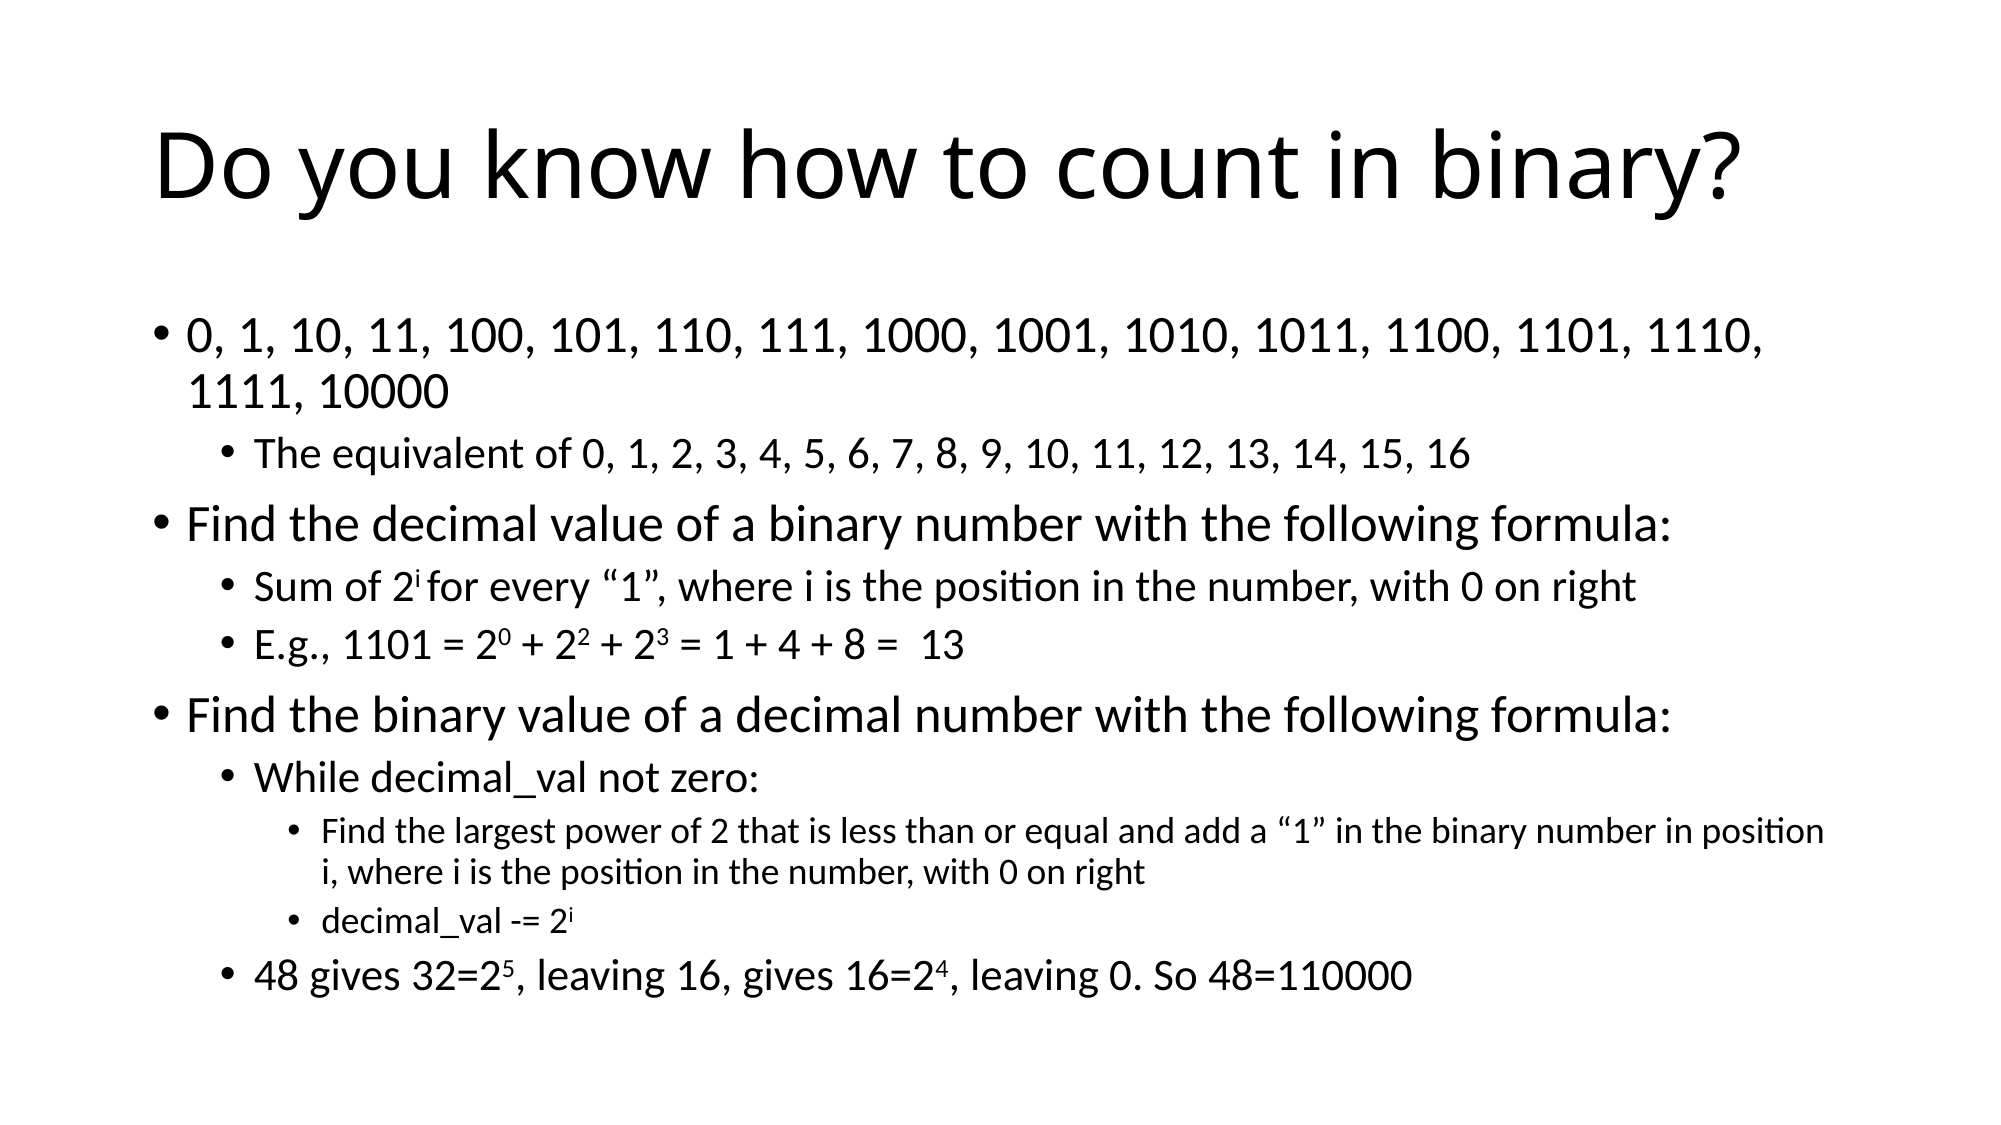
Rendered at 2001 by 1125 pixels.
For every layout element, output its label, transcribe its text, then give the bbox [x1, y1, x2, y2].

title Do you know how to count in binary? [137, 59, 1863, 278]
list 0, 1, 10, 11, 100, 101, 110, 111, 1000, 1001, 1010, 1011, 1100, 1101, 1110, 1111, 10000 The equivalent of 0, 1, 2, 3, 4, 5, 6, 7, 8, 9, 10, 11, 12, 13, 14, 15, 16 Find the decimal value of a binary number with the following formula: Sum of 2i for every “1”, where i is the position in the number, with 0 on right E.g., 1101 = 20 + 22 + 23 = 1 + 4 + 8 = 13 Find the binary value of a decimal number with the following formula: While decimal_val not zero: Find the largest power of 2 that is less than or equal and add a “1” in the binary number in position i, where i is the position in the number, with 0 on right decimal_val -= 2i 48 gives 32=25, leaving 16, gives 16=24, leaving 0. So 48=110000 [137, 299, 1863, 1014]
